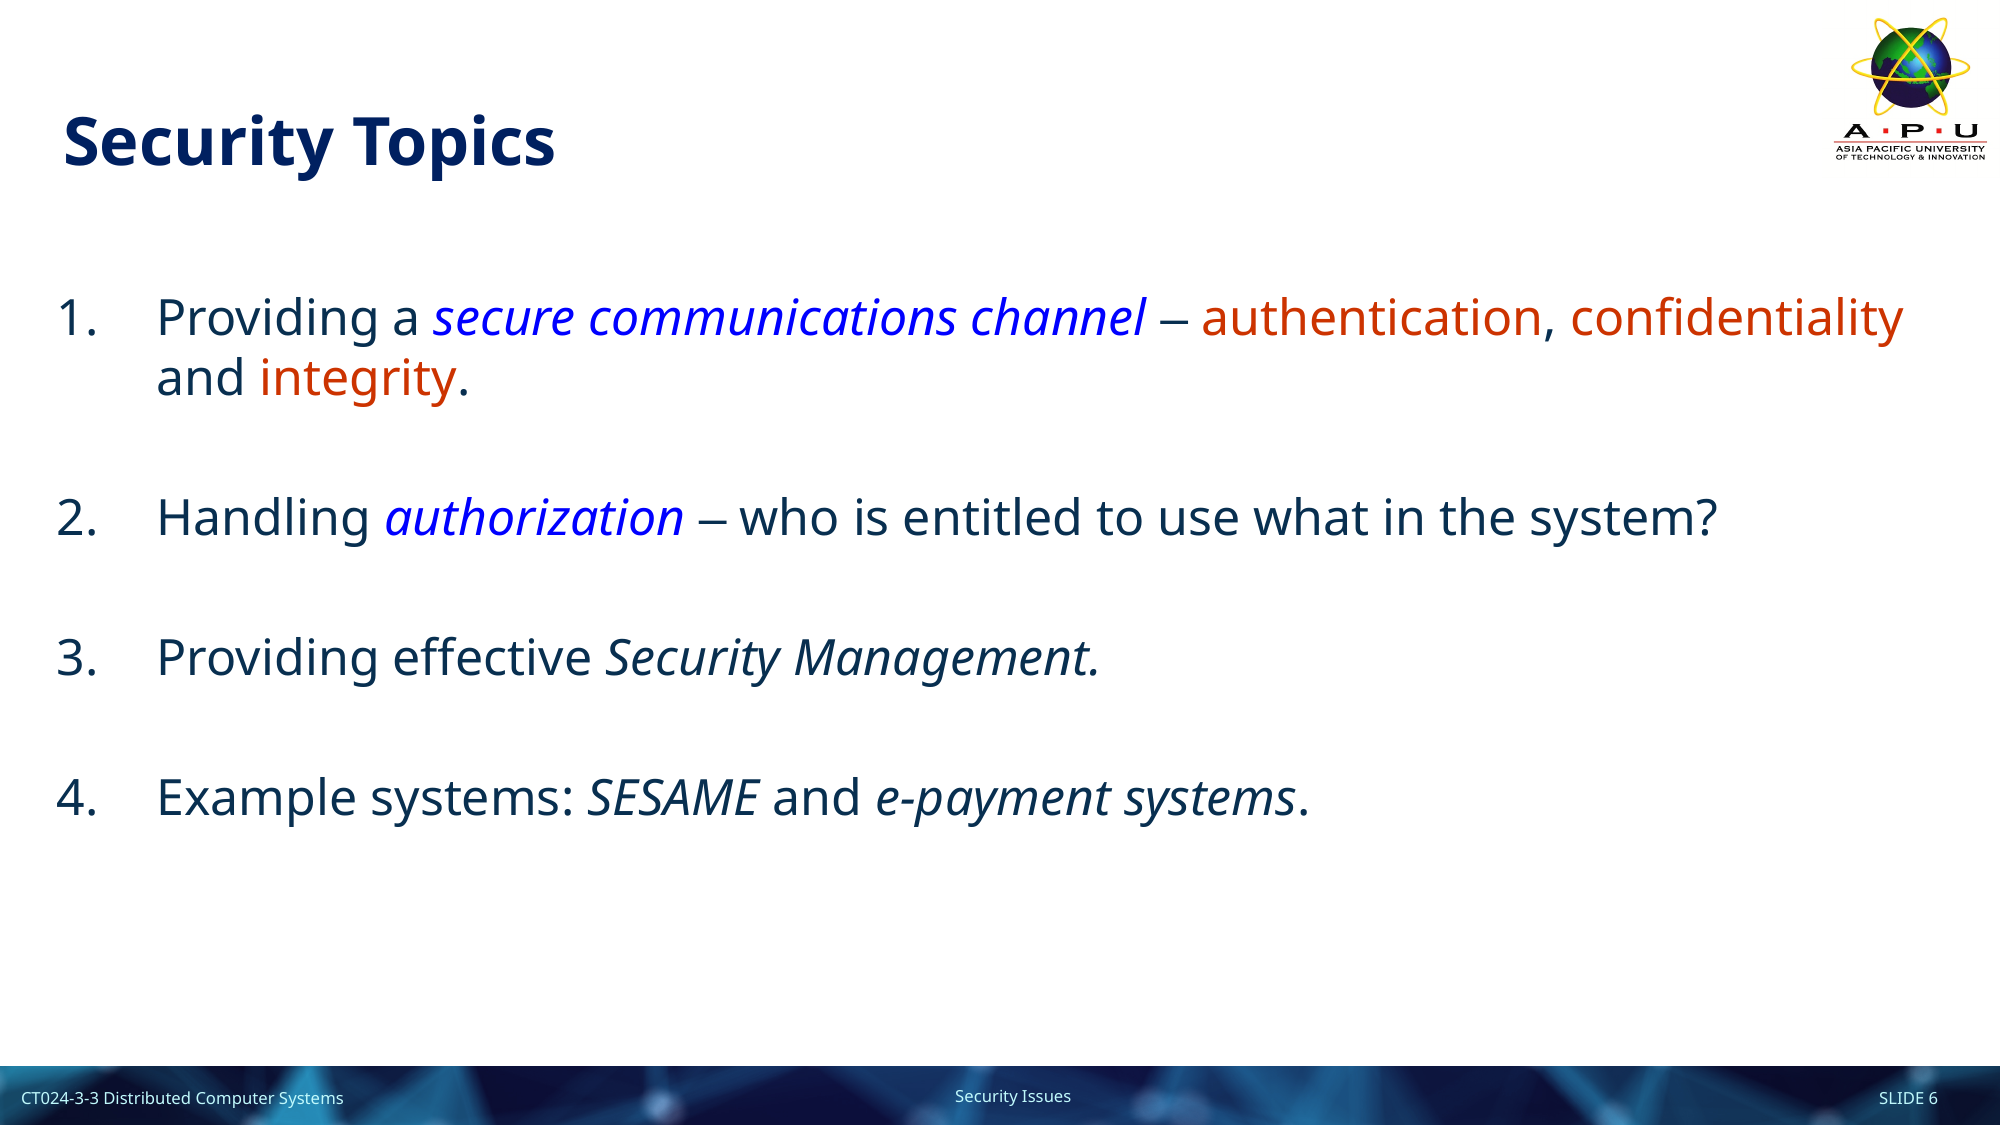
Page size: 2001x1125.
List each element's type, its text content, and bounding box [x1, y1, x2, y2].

picture [1822, 0, 2000, 178]
title Security Topics [48, 45, 1764, 233]
picture [0, 1066, 2000, 1125]
list Providing a secure communications channel – authentication, confidentiality and integrity. Handling authorization – who is entitled to use what in the system? Providing effective Security Management. Example systems: SESAME and e-payment systems. [41, 278, 1969, 1021]
